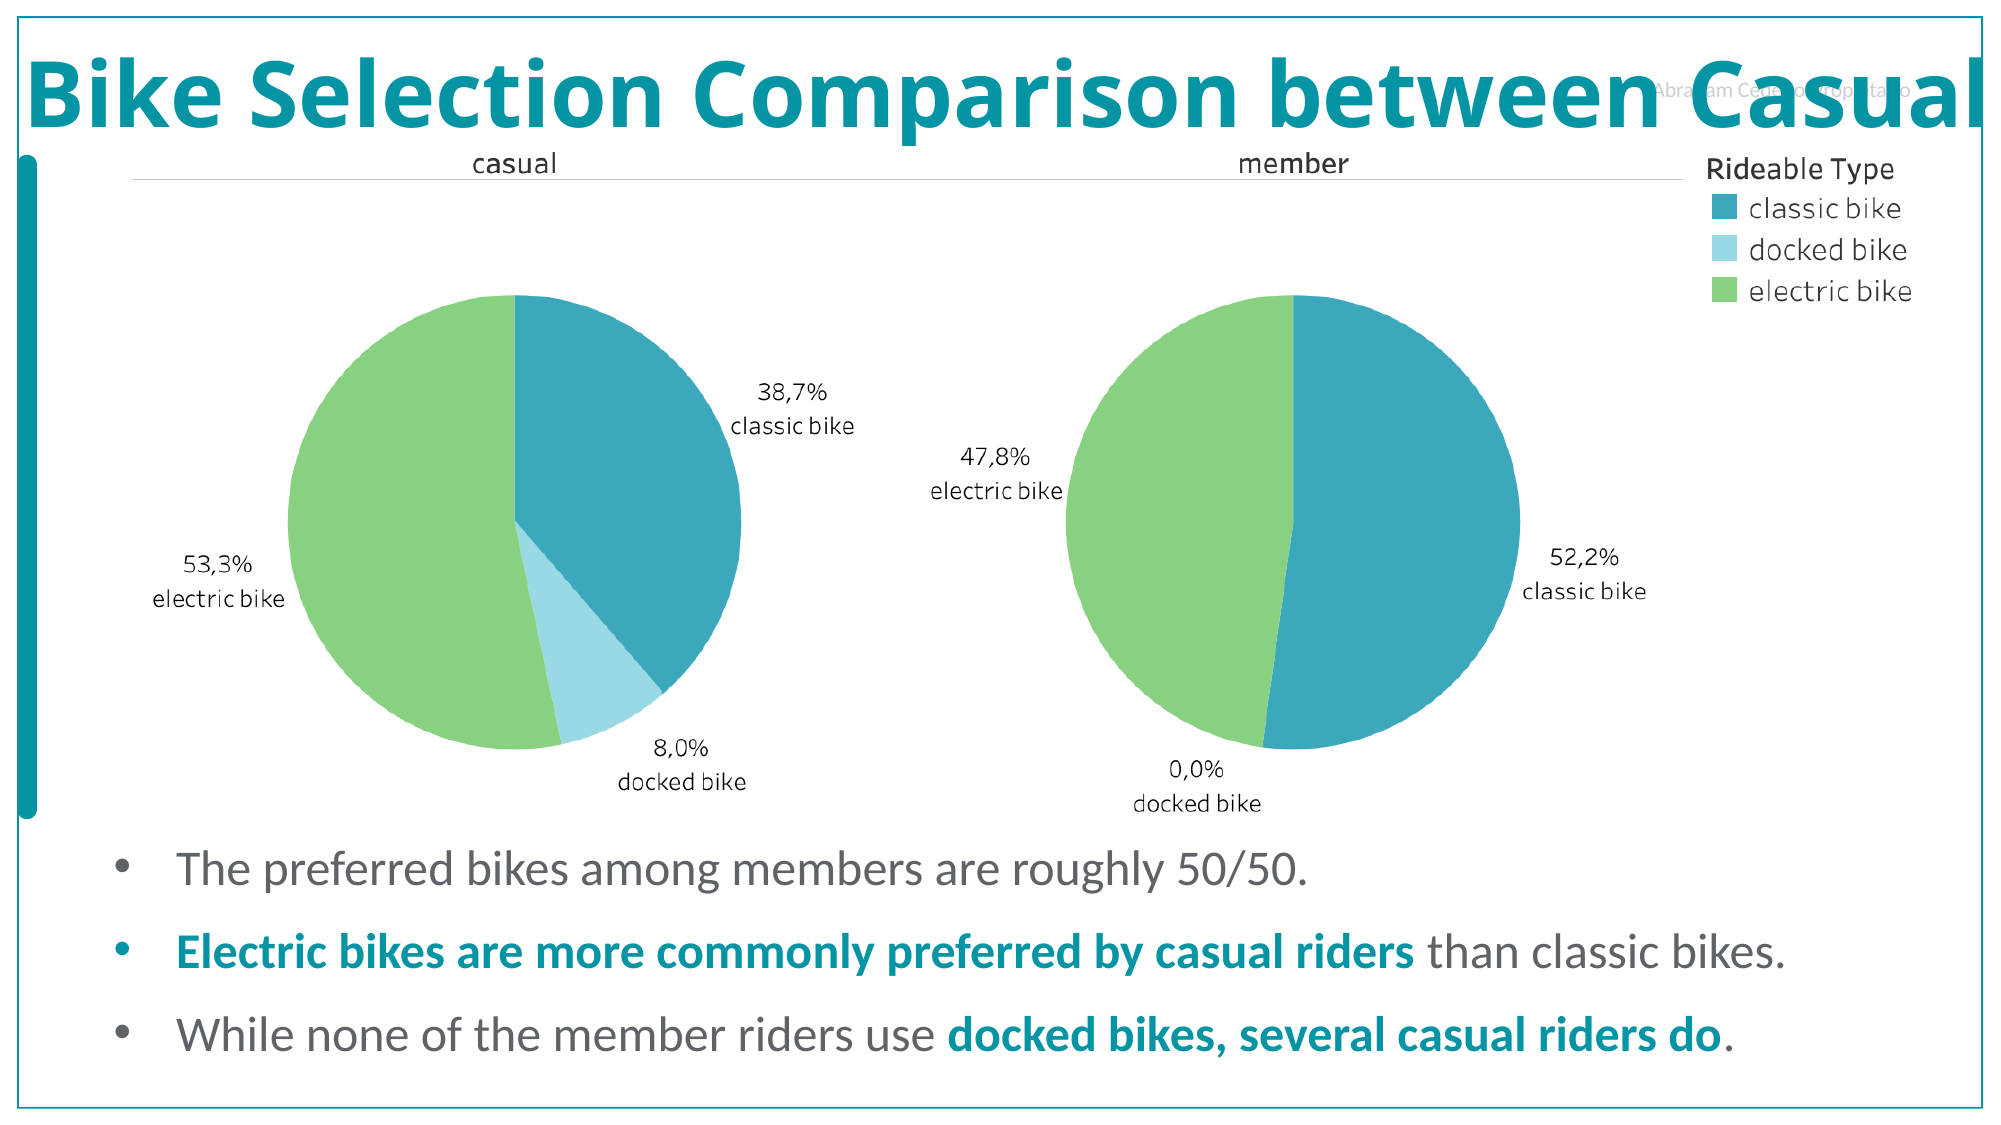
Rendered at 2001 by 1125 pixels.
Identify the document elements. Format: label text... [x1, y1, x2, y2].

text_box [17, 154, 37, 820]
text_box [16, 644, 1984, 1109]
text_box Bike Selection Comparison between Casual and Member Riders [0, 16, 2000, 644]
text_box Electric bikes are more commonly preferred by casual riders than classic bikes. [98, 911, 1862, 986]
text_box The preferred bikes among members are roughly 50/50. [98, 827, 1918, 903]
picture [132, 146, 1918, 820]
text_box While none of the member riders use docked bikes, several casual riders do. [98, 994, 1862, 1070]
